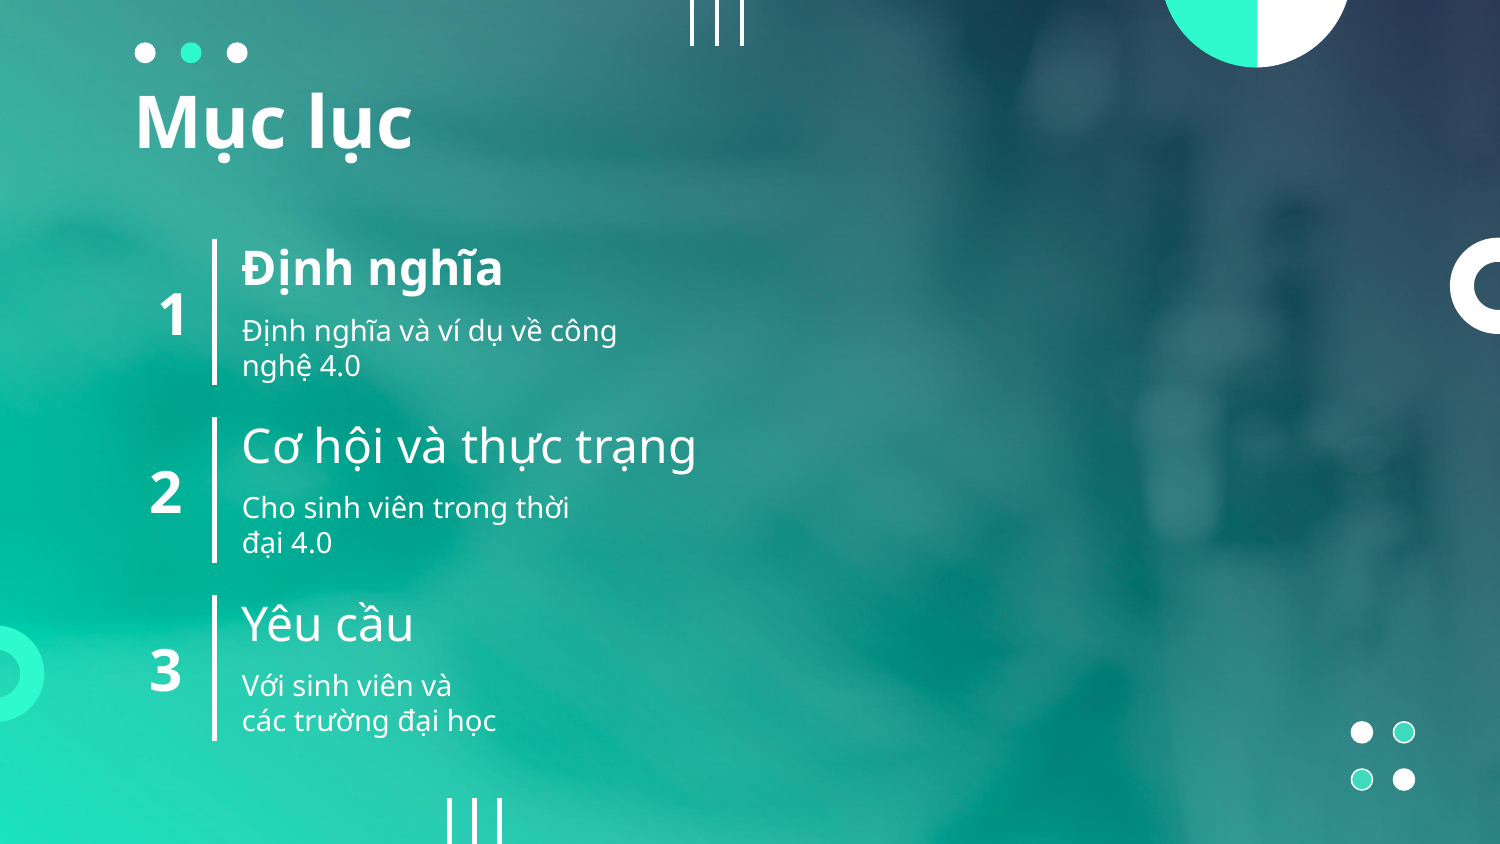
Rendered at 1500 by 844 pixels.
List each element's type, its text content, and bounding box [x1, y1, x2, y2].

title Mục lục [118, 60, 1382, 155]
picture [0, 651, 20, 697]
title 2 [118, 419, 212, 561]
subtitle Cho sinh viên trong thời đại 4.0 [226, 489, 634, 561]
subtitle Định nghĩa và ví dụ về công nghệ 4.0 [226, 311, 634, 383]
subtitle Yêu cầu [226, 597, 634, 666]
picture [1475, 262, 1500, 309]
title 3 [118, 597, 212, 739]
subtitle Với sinh viên và các trường đại học [226, 666, 634, 739]
subtitle Cơ hội và thực trạng [226, 419, 770, 489]
subtitle Định nghĩa [226, 242, 634, 311]
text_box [1351, 721, 1415, 791]
picture [0, 0, 1500, 844]
title 1 [118, 242, 211, 383]
